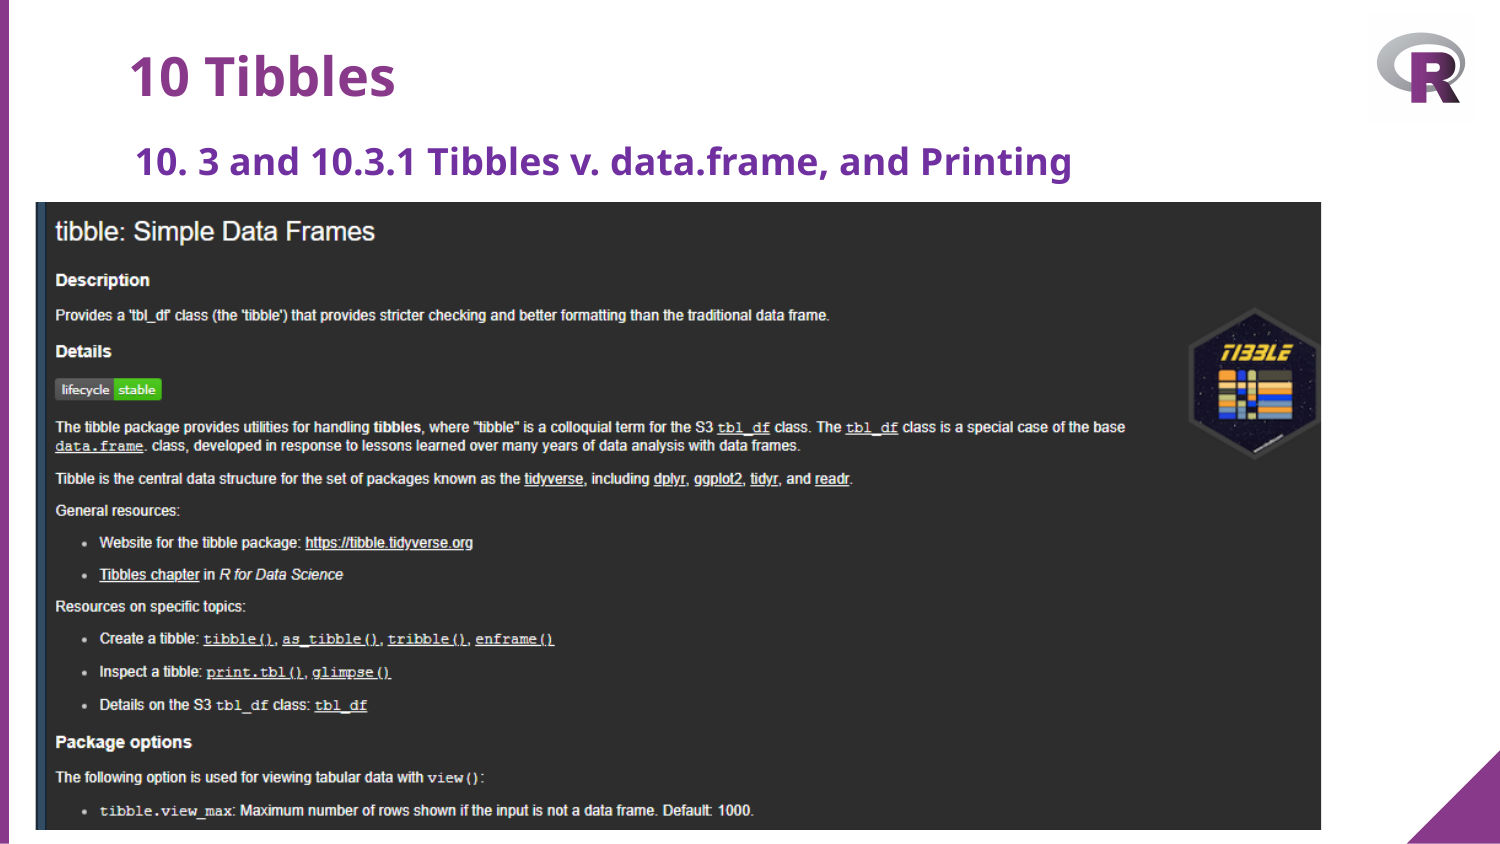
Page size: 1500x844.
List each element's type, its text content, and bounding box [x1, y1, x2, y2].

picture [35, 202, 1322, 830]
title 10 Tibbles [113, 27, 1224, 122]
picture [1367, 14, 1475, 122]
list 10. 3 and 10.3.1 Tibbles v. data.frame, and Printing [100, 122, 1387, 745]
